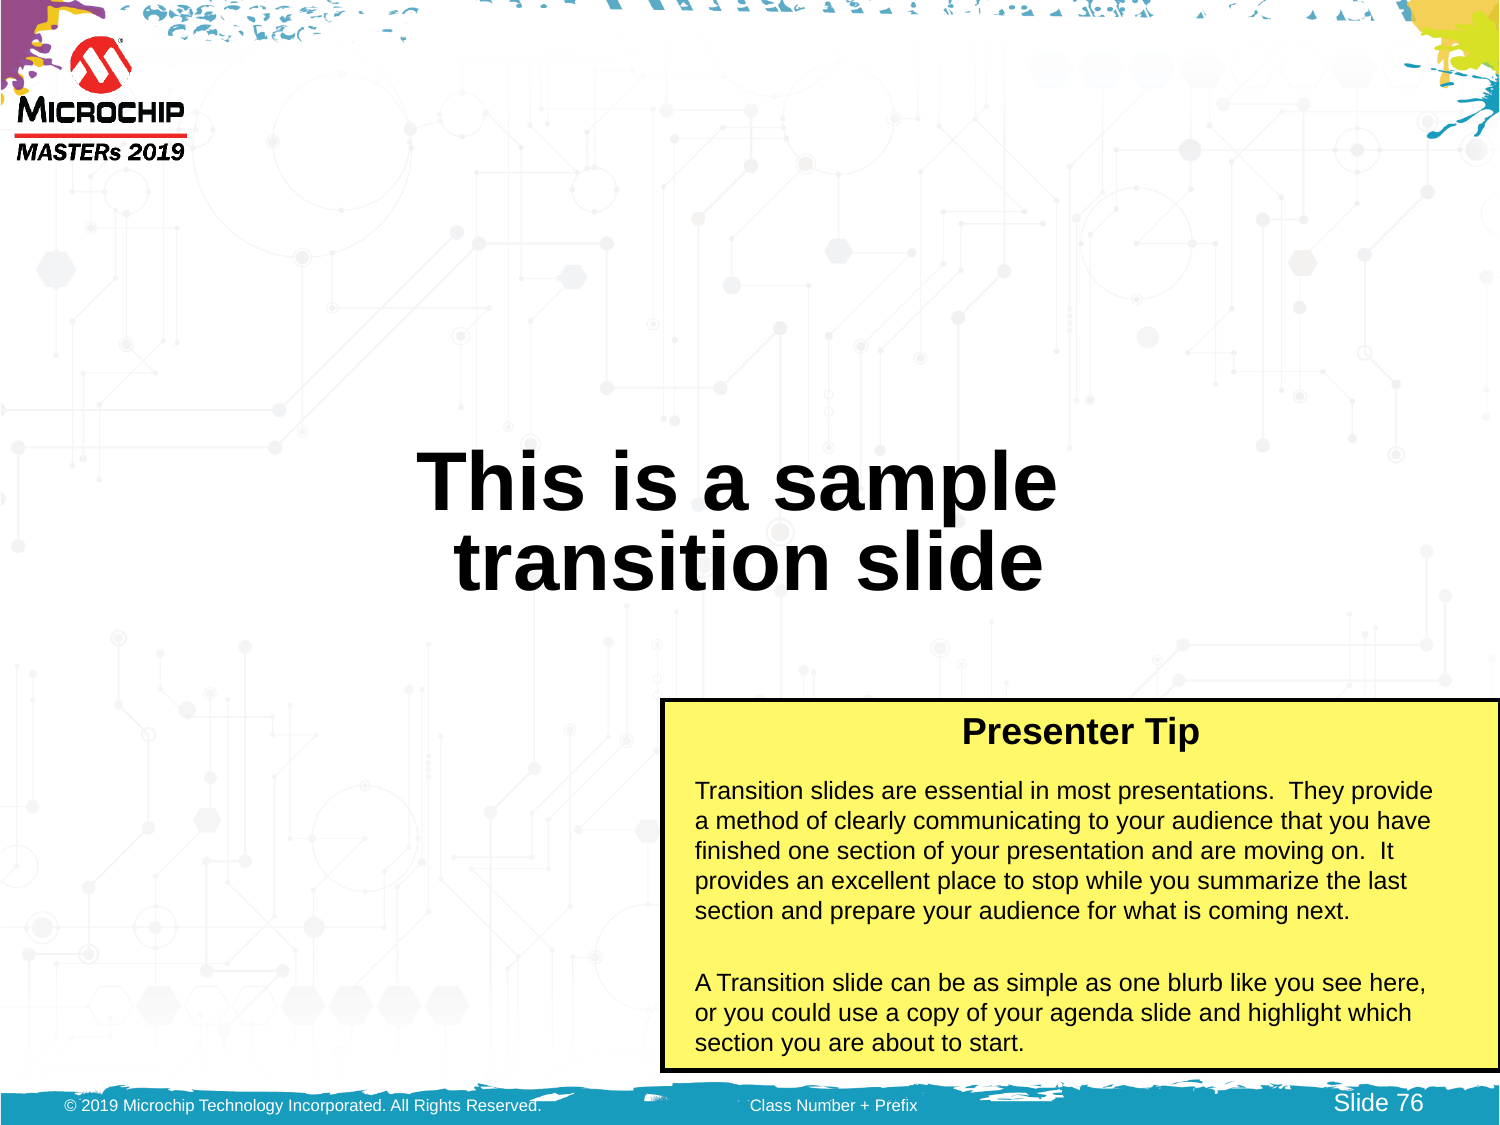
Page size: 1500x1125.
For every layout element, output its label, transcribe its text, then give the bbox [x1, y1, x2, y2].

title This is a sample transition slide [111, 474, 1387, 579]
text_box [662, 699, 1500, 1071]
picture [0, 0, 1500, 1125]
